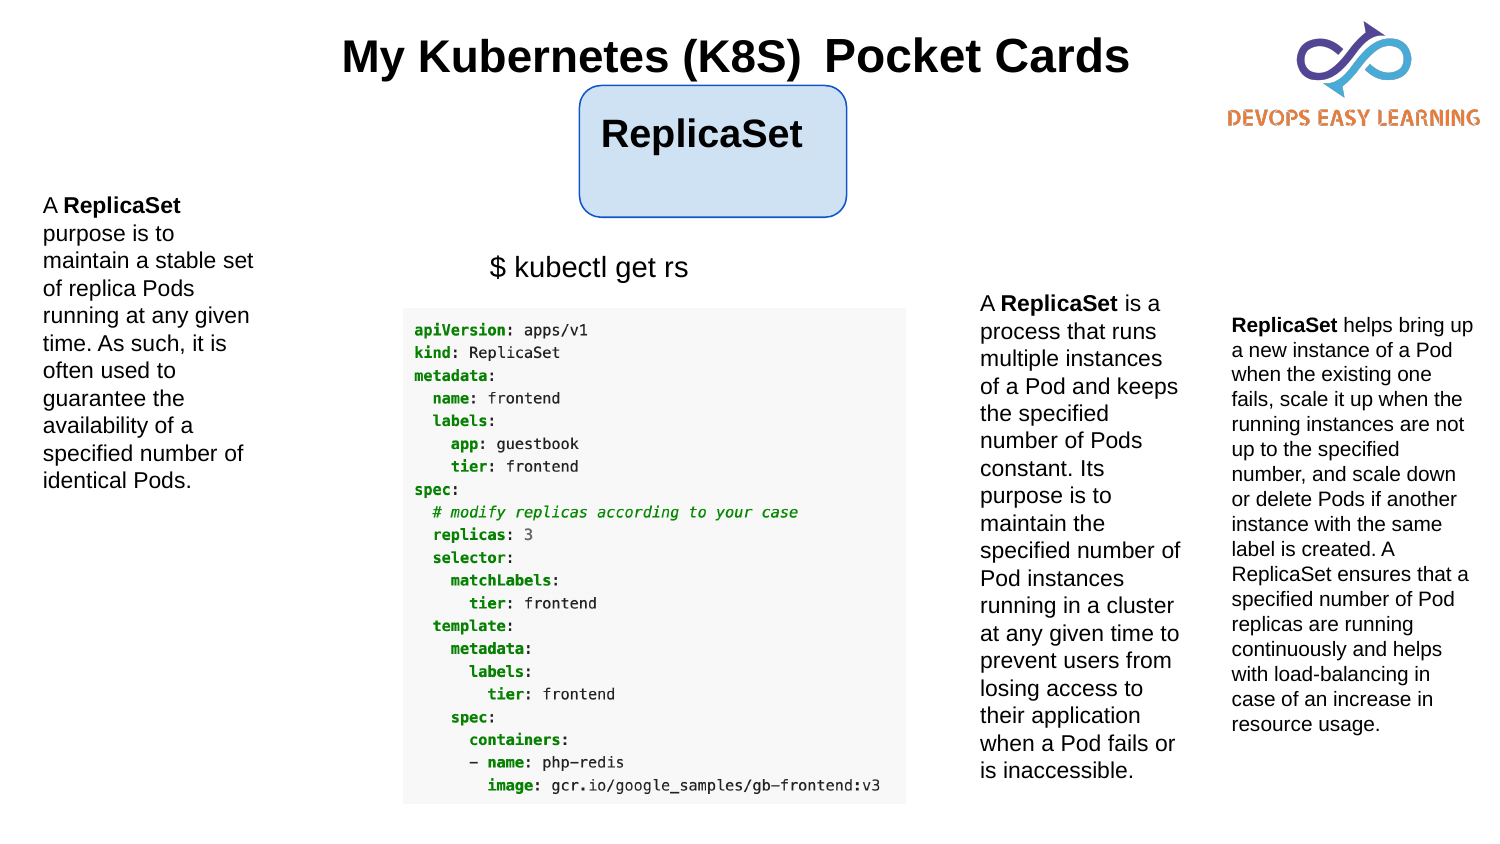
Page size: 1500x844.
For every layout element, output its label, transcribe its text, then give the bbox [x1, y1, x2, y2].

text_box ReplicaSet helps bring up a new instance of a Pod when the existing one fails, scale it up when the running instances are not up to the specified number, and scale down or delete Pods if another instance with the same label is created. A ReplicaSet ensures that a specified number of Pod replicas are running continuously and helps with load-balancing in case of an increase in resource usage. [1216, 296, 1492, 751]
picture [403, 308, 906, 804]
picture [1216, 9, 1492, 148]
text_box $ kubectl get rs [474, 233, 1344, 299]
text_box A ReplicaSet is a process that runs multiple instances of a Pod and keeps the specified number of Pods constant. Its purpose is to maintain the specified number of Pod instances running in a cluster at any given time to prevent users from losing access to their application when a Pod fails or is inaccessible. [965, 273, 1202, 826]
text_box My Kubernetes (K8S) Pocket Cards [7, 9, 1214, 138]
text_box A ReplicaSet purpose is to maintain a stable set of replica Pods running at any given time. As such, it is often used to guarantee the availability of a specified number of identical Pods. [27, 175, 278, 508]
text_box ReplicaSet [579, 85, 847, 218]
